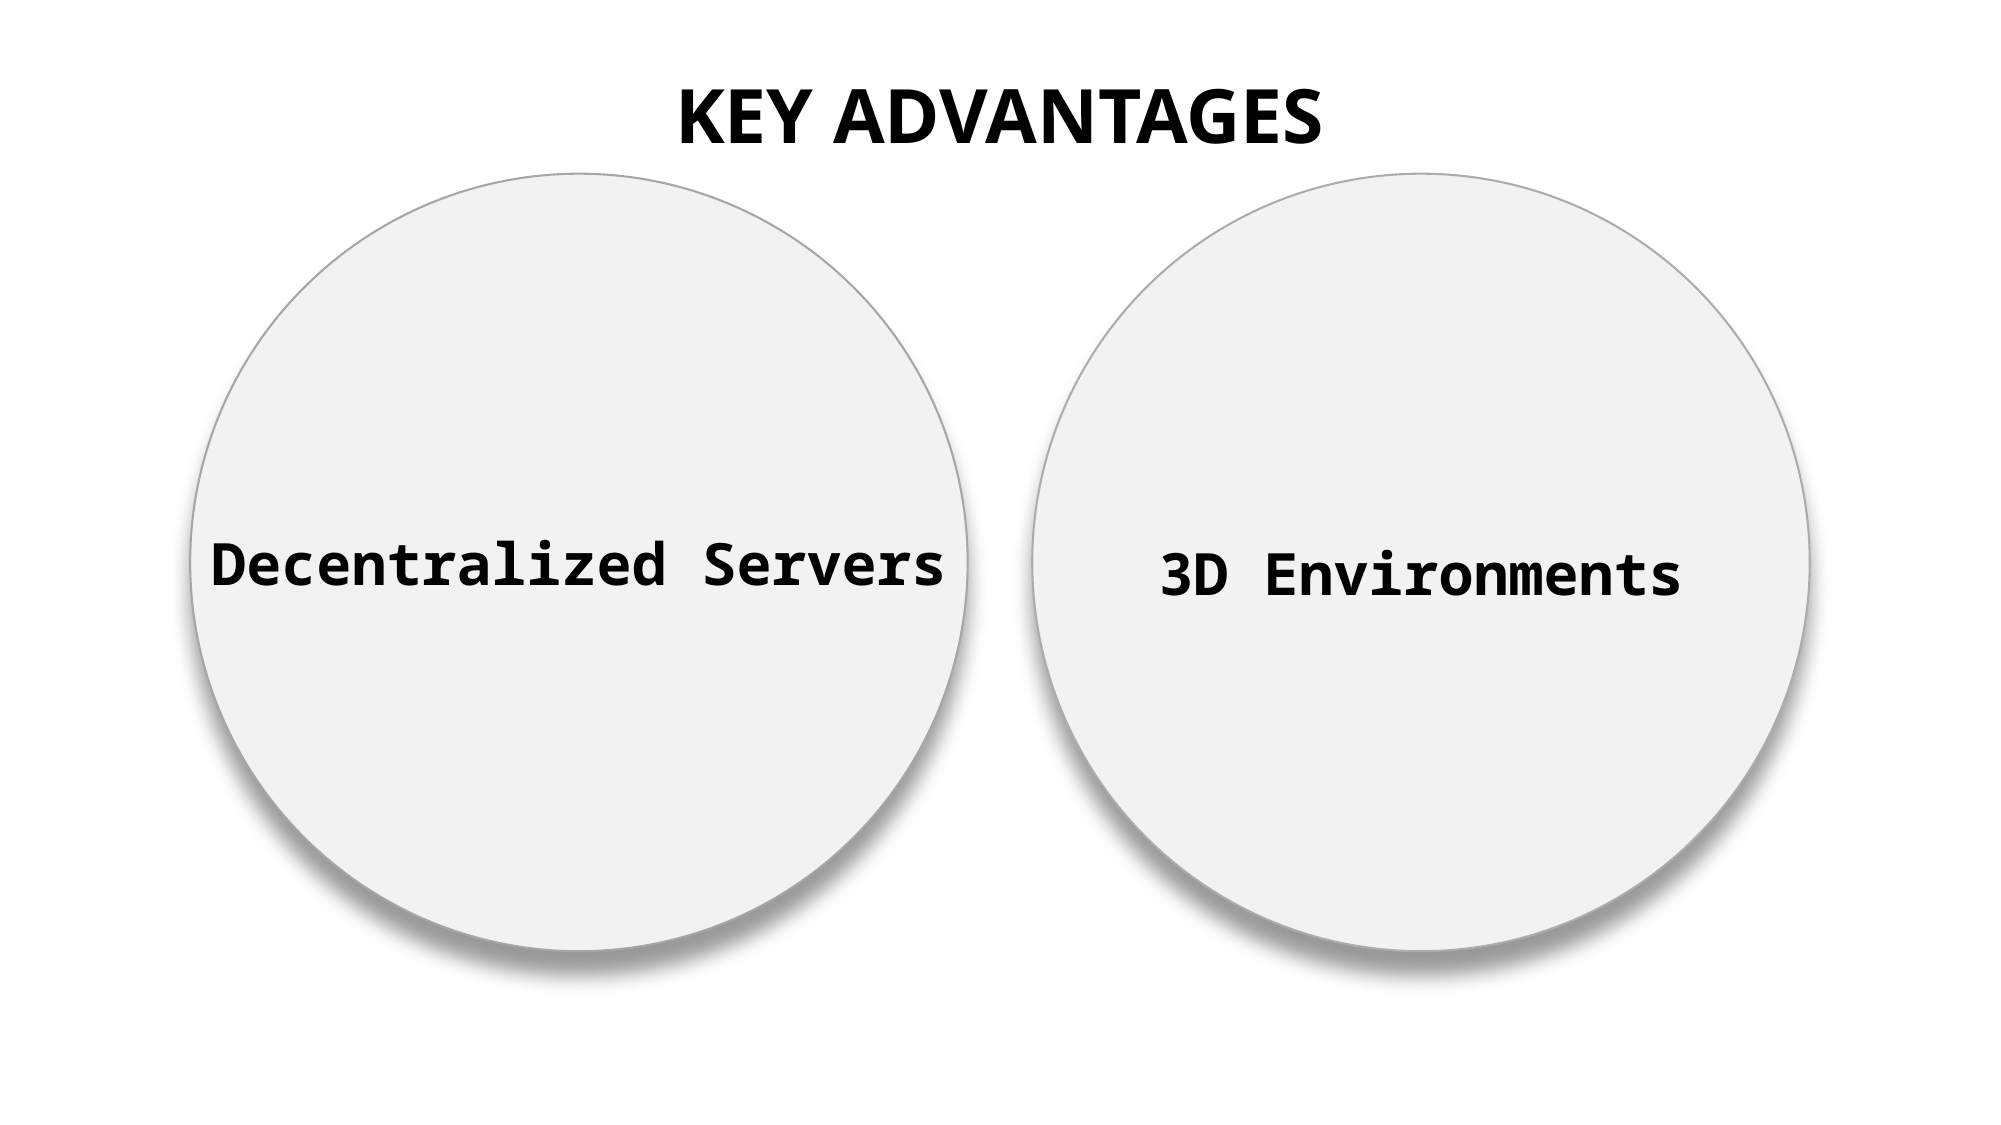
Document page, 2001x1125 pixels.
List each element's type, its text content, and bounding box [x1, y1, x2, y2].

text_box [1032, 172, 1810, 529]
text_box [1034, 615, 1808, 953]
text_box [191, 605, 967, 953]
text_box [191, 172, 967, 519]
text_box 3D Environments [974, 529, 1868, 615]
text_box KEY ADVANTAGES [660, 61, 1340, 166]
text_box Decentralized Servers [132, 519, 1026, 605]
